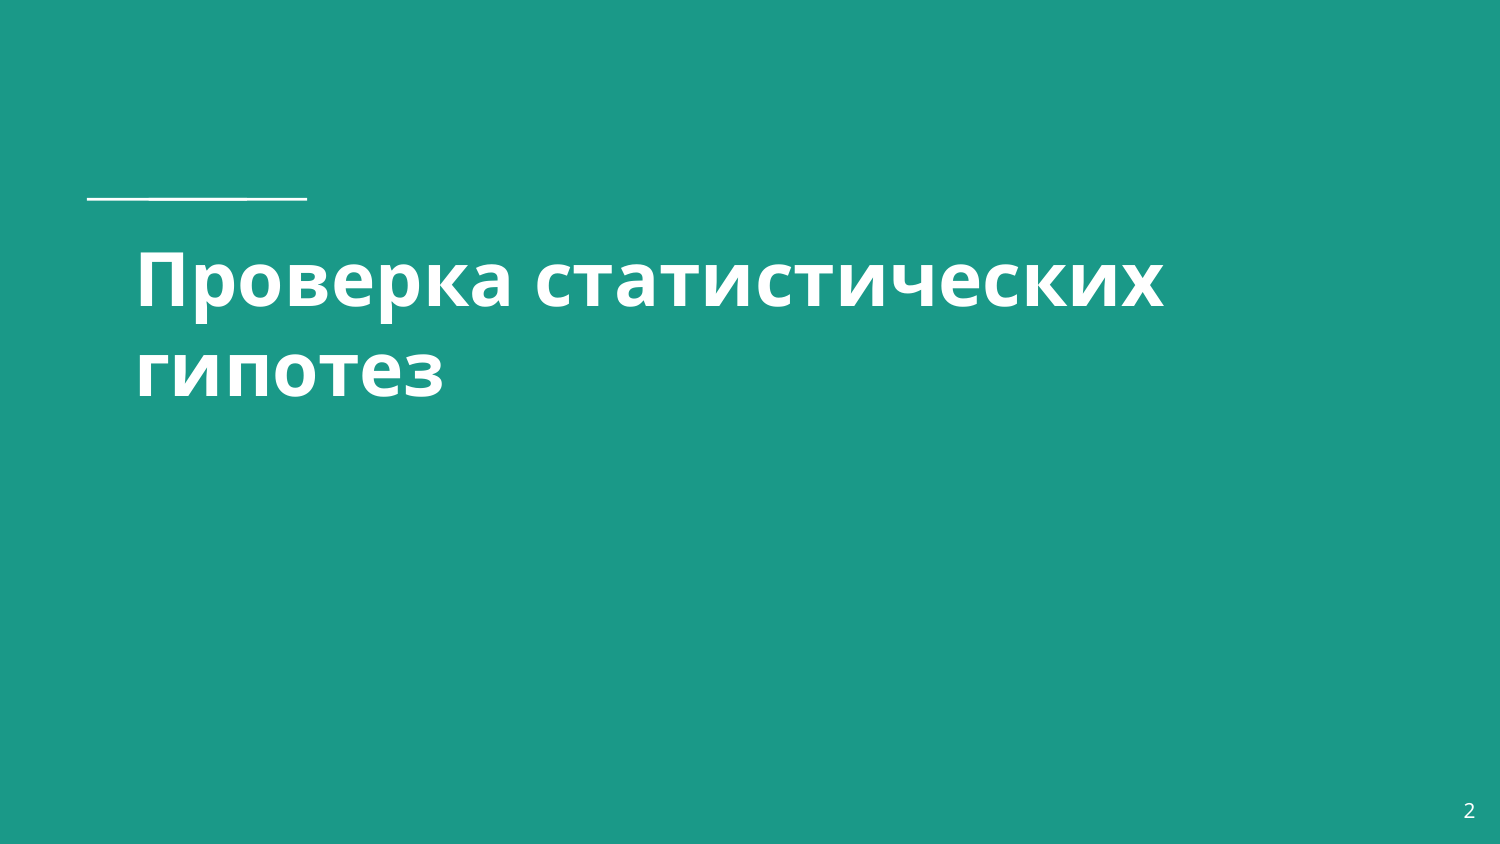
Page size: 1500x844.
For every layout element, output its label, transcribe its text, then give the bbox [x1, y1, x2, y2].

title Проверка статистических гипотез [119, 216, 1452, 381]
slide_number <number> [1400, 779, 1491, 844]
